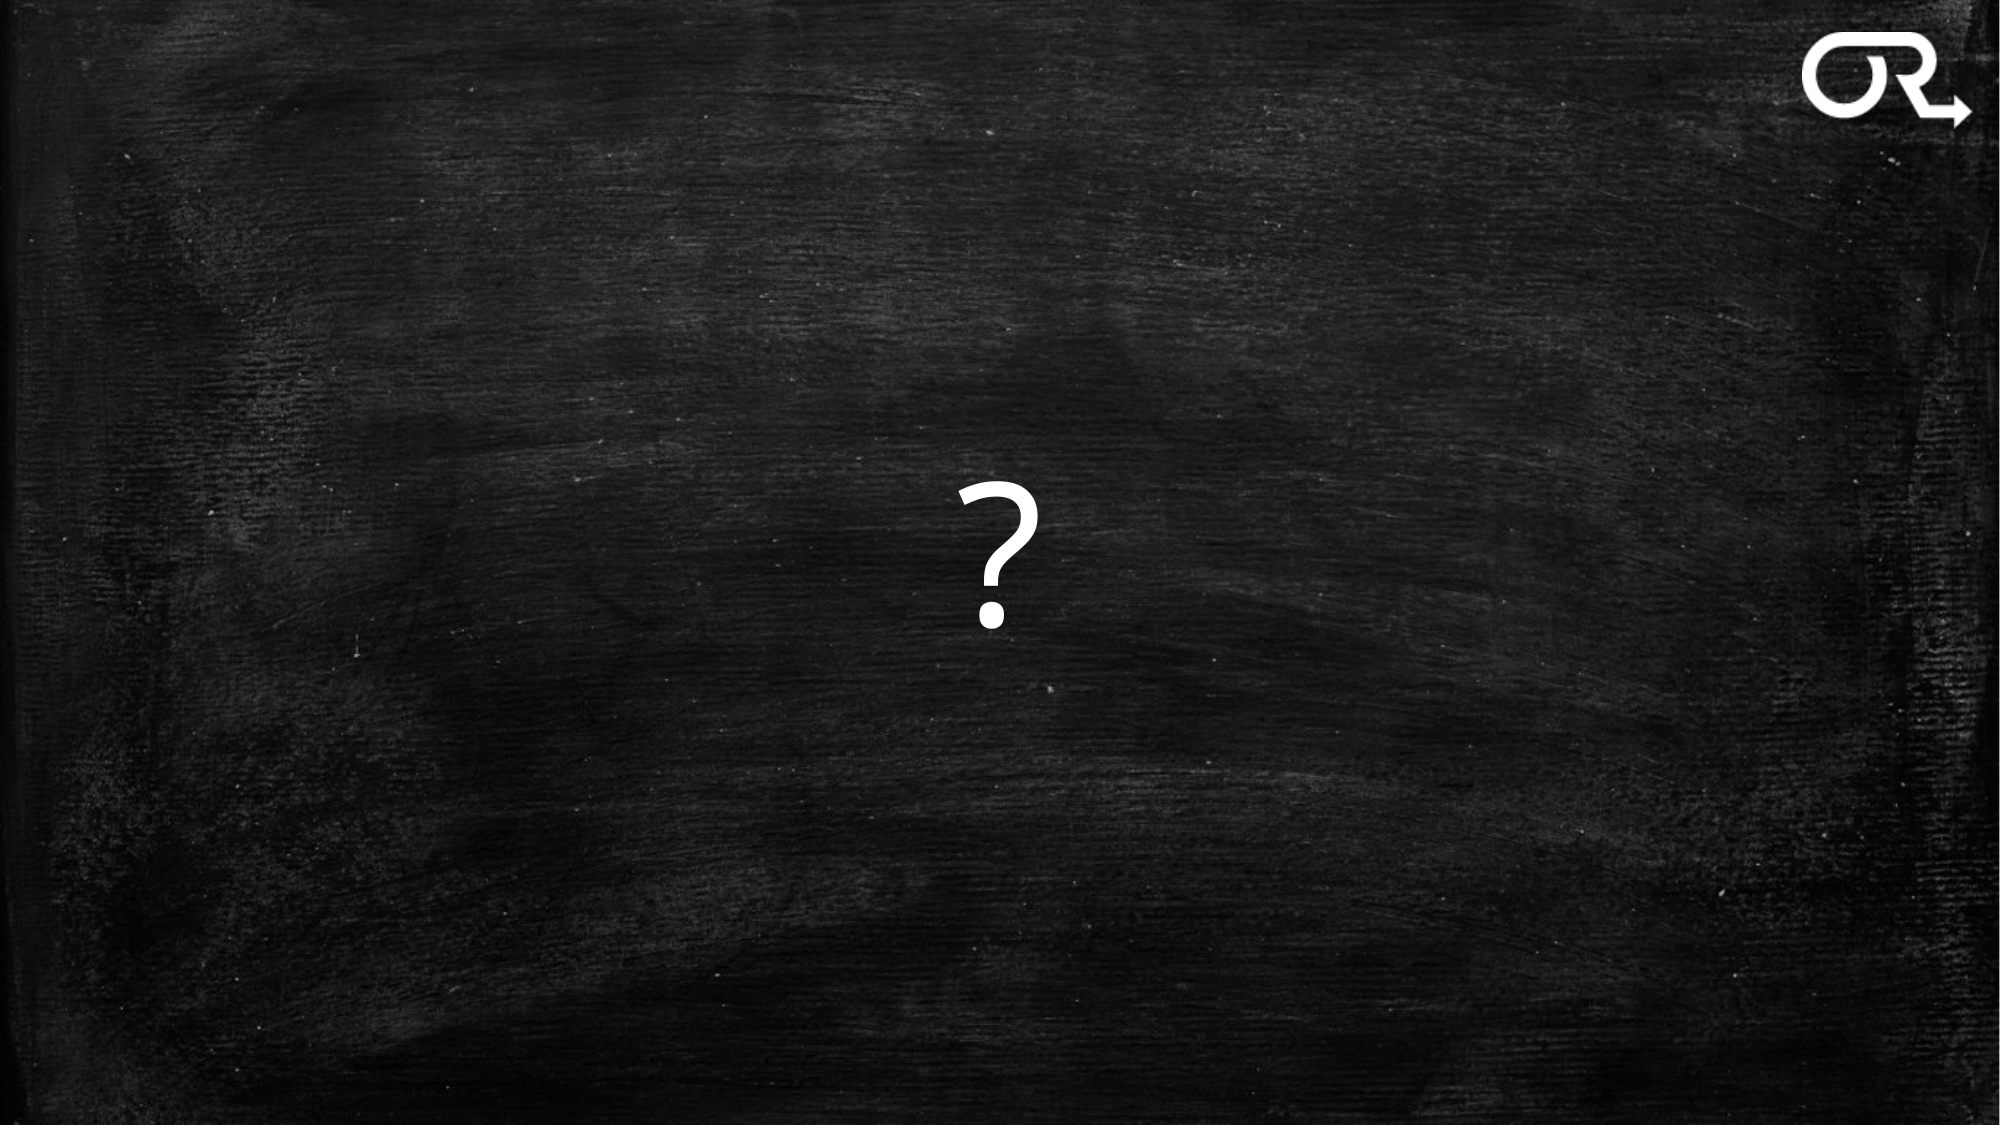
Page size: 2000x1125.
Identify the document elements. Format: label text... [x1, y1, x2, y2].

text_box ? [919, 445, 1080, 677]
picture [1802, 32, 1973, 129]
